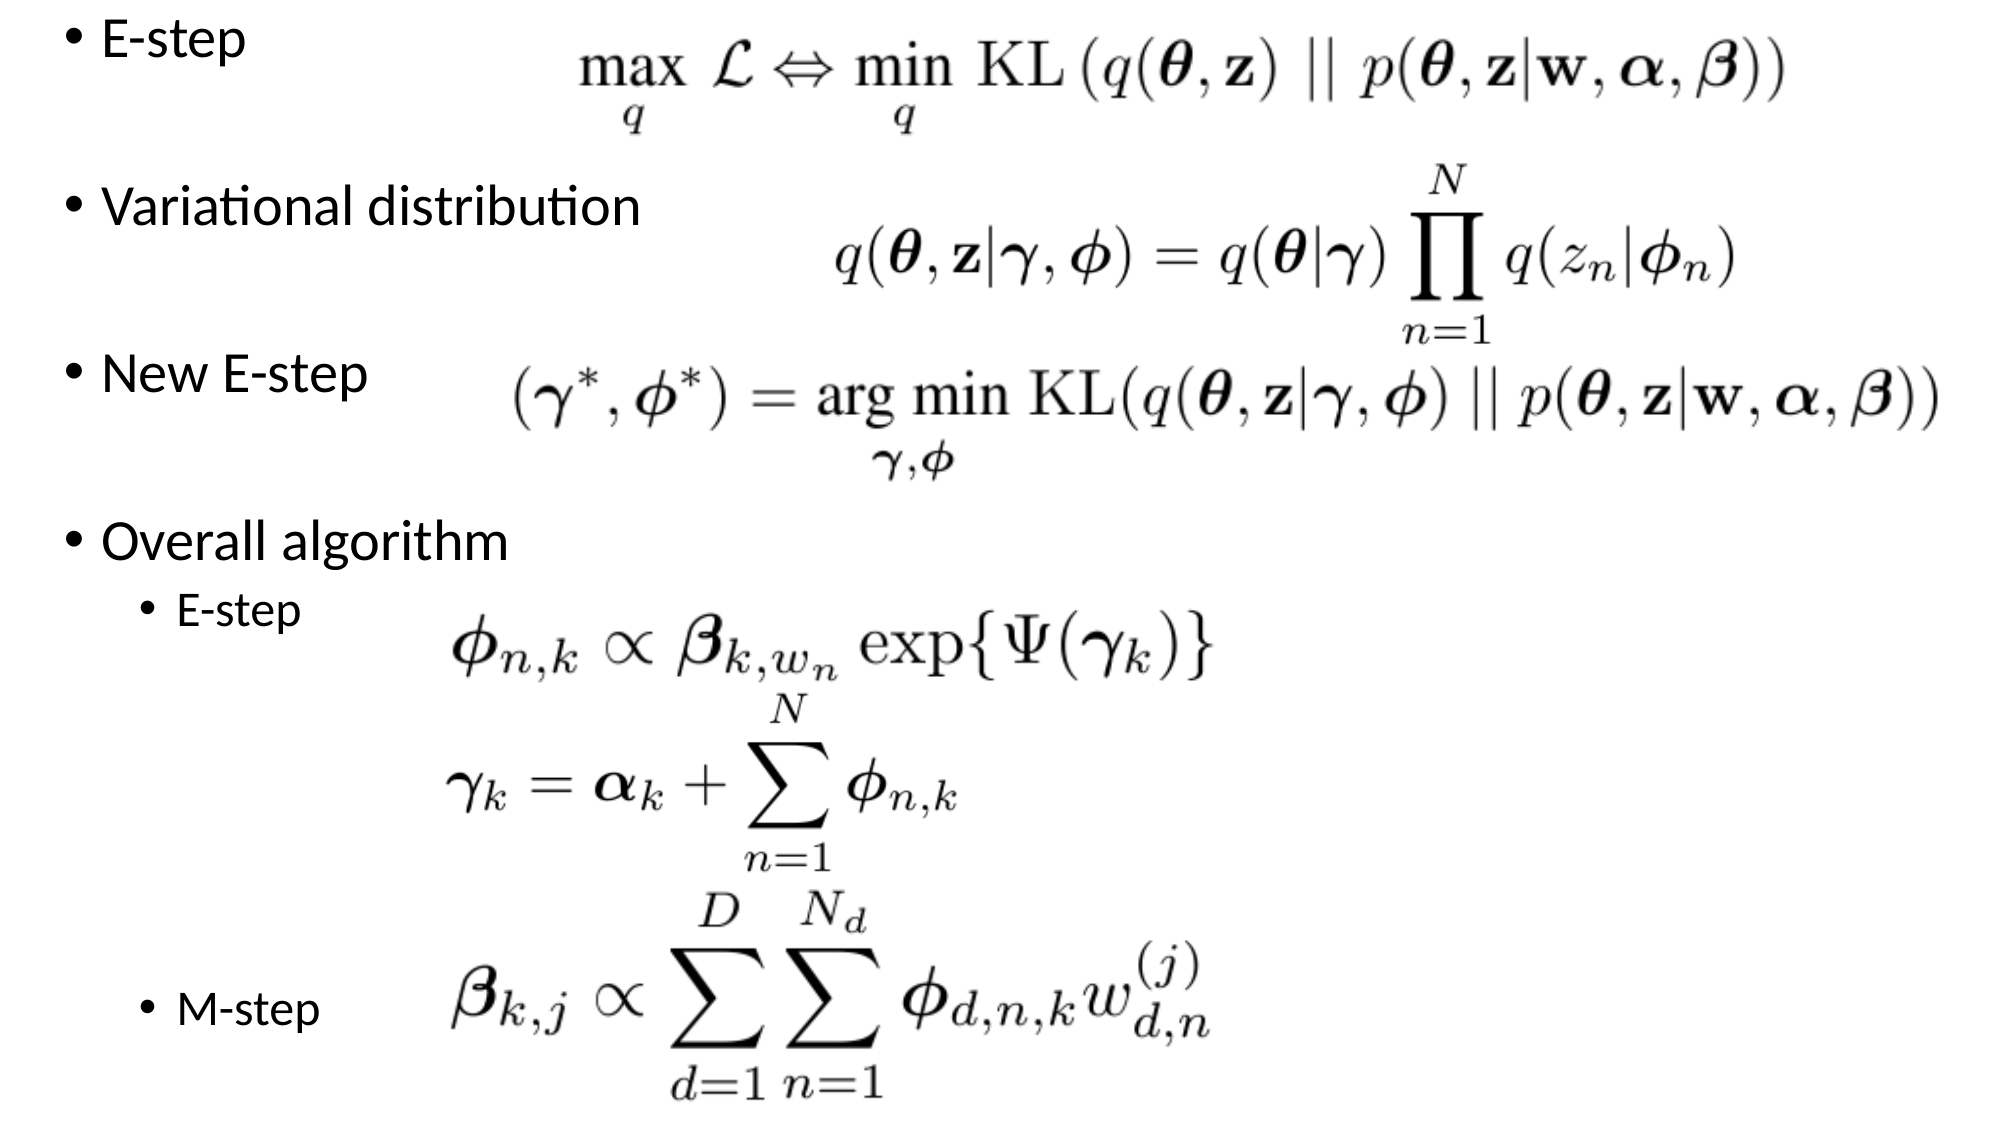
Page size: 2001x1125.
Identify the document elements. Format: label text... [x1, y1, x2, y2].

picture [438, 574, 1230, 1112]
list E-step Variational distribution New E-step Overall algorithm E-step M-step [48, 0, 1818, 1061]
picture [505, 4, 1952, 492]
